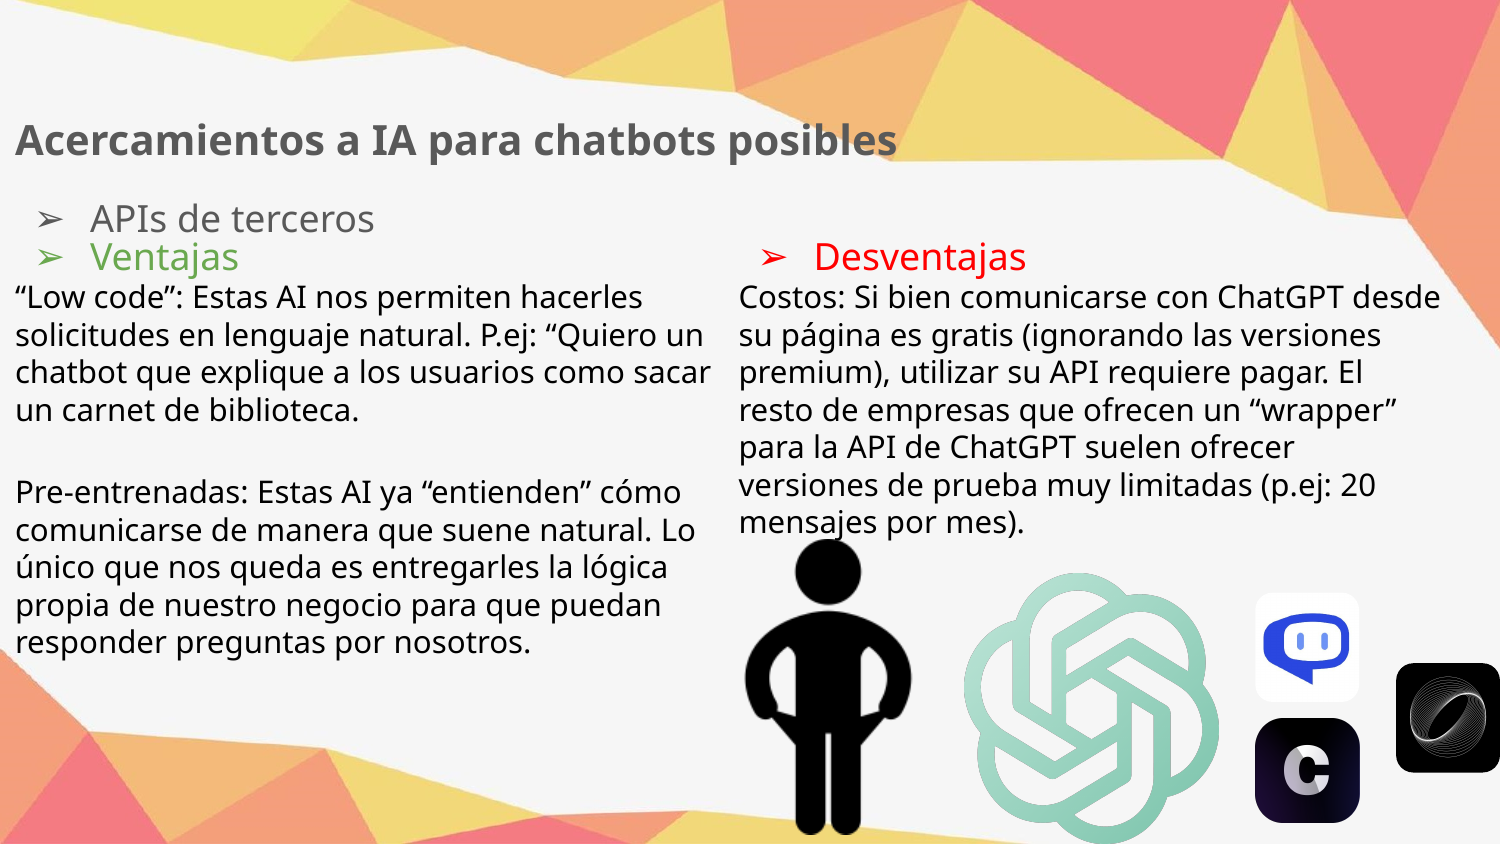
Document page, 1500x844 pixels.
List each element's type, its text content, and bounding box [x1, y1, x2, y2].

text_box Desventajas Costos: Si bien comunicarse con ChatGPT desde su página es gratis (ignorando las versiones premium), utilizar su API requiere pagar. El resto de empresas que ofrecen un “wrapper” para la API de ChatGPT suelen ofrecer versiones de prueba muy limitadas (p.ej: 20 mensajes por mes). [723, 217, 1460, 555]
text_box APIs de terceros [0, 179, 1415, 217]
picture [0, 0, 1500, 844]
text_box Ventajas “Low code”: Estas AI nos permiten hacerles solicitudes en lenguaje natural. P.ej: “Quiero un chatbot que explique a los usuarios como sacar un carnet de biblioteca. Pre-entrenadas: Estas AI ya “entienden” cómo comunicarse de manera que suene natural. Lo único que nos queda es entregarles la lógica propia de nuestro negocio para que puedan responder preguntas por nosotros. [0, 217, 723, 675]
text_box Acercamientos a IA para chatbots posibles [0, 99, 1012, 179]
